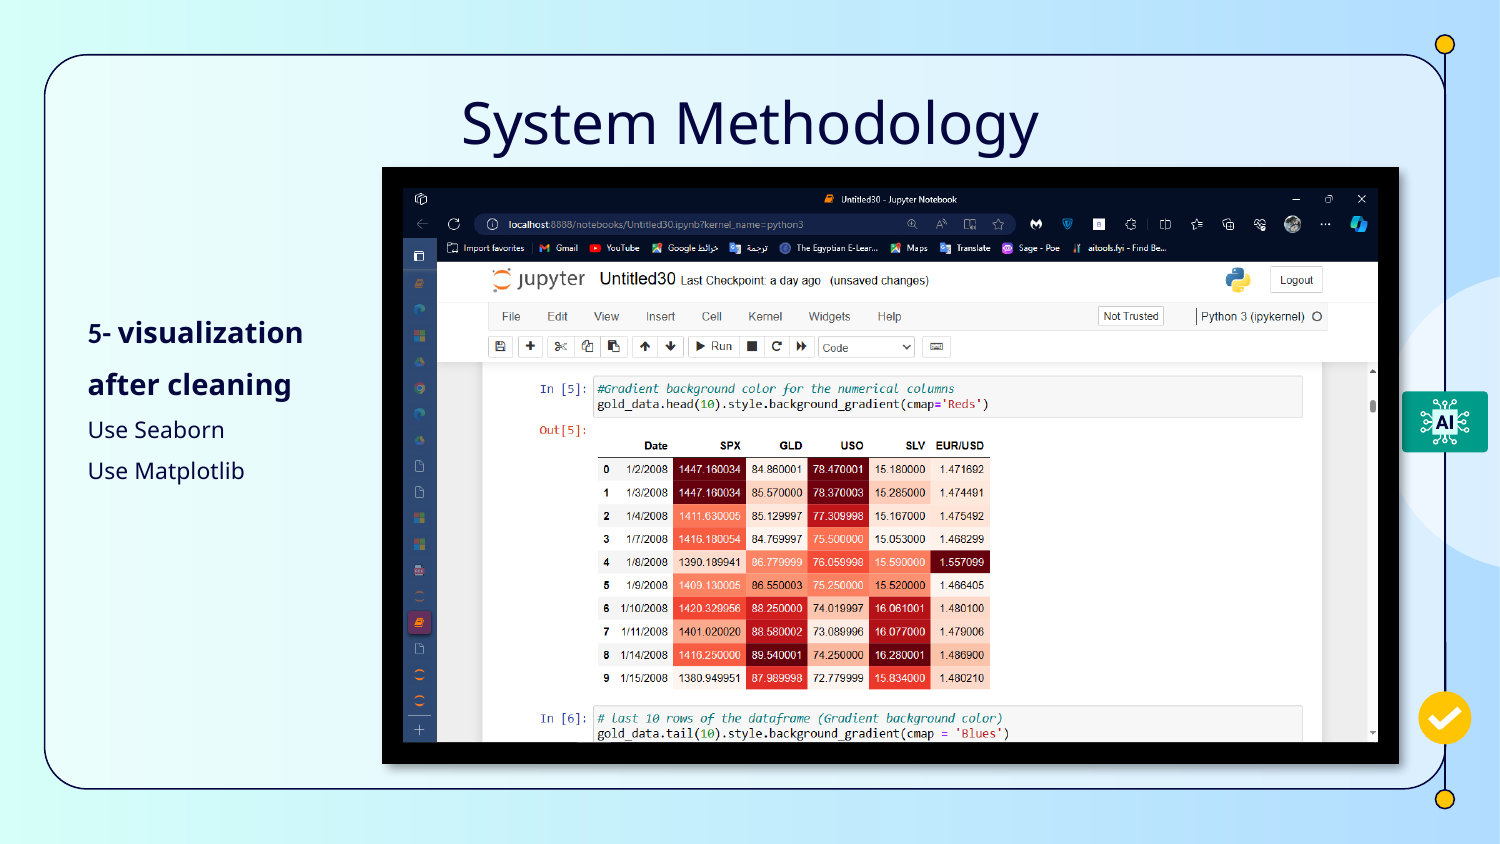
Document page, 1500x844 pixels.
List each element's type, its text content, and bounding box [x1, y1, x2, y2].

picture [402, 187, 1378, 744]
picture [0, 0, 1500, 844]
text_box 5- visualization after cleaning Use Seaborn Use Matplotlib [72, 254, 381, 492]
text_box System Methodology [227, 41, 1273, 157]
